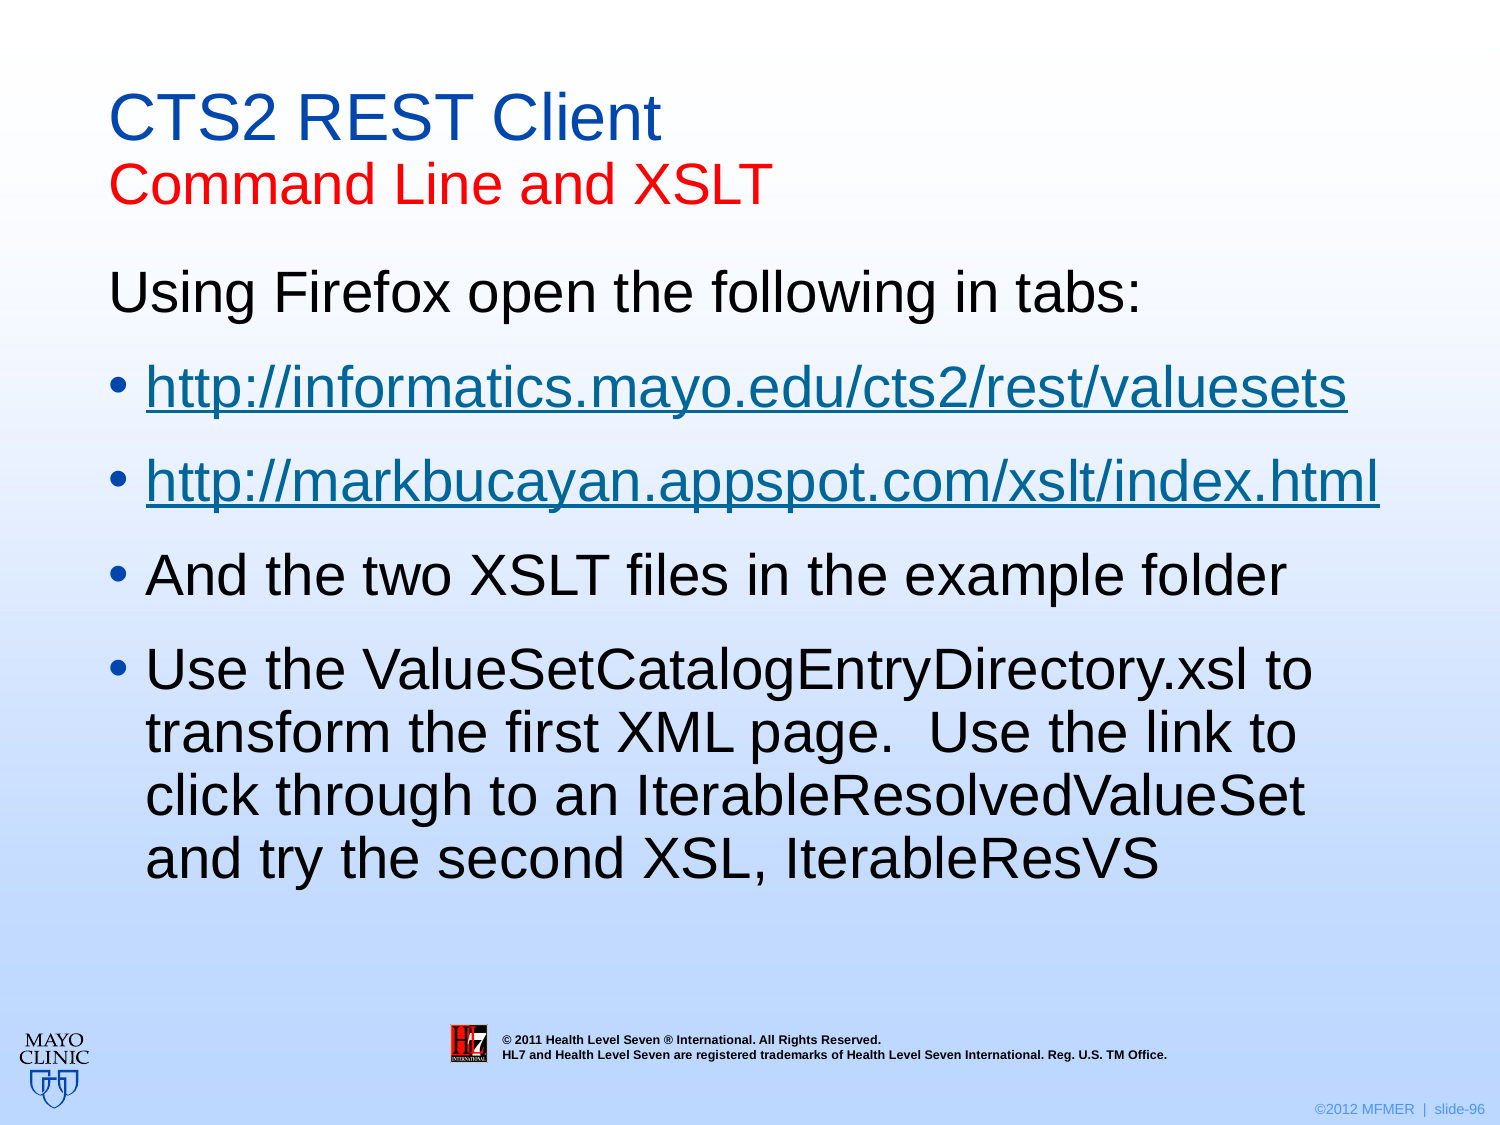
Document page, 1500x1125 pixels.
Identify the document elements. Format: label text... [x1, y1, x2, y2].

picture [0, 0, 1500, 1125]
list Using Firefox open the following in tabs: http://informatics.mayo.edu/cts2/rest/valuesets http://markbucayan.appspot.com/xslt/index.html And the two XSLT files in the example folder Use the ValueSetCatalogEntryDirectory.xsl to transform the first XML page. Use the link to click through to an IterableResolvedValueSet and try the second XSL, IterableResVS [108, 224, 1392, 1013]
title CTS2 REST Client Command Line and XSLT [108, 0, 1392, 224]
